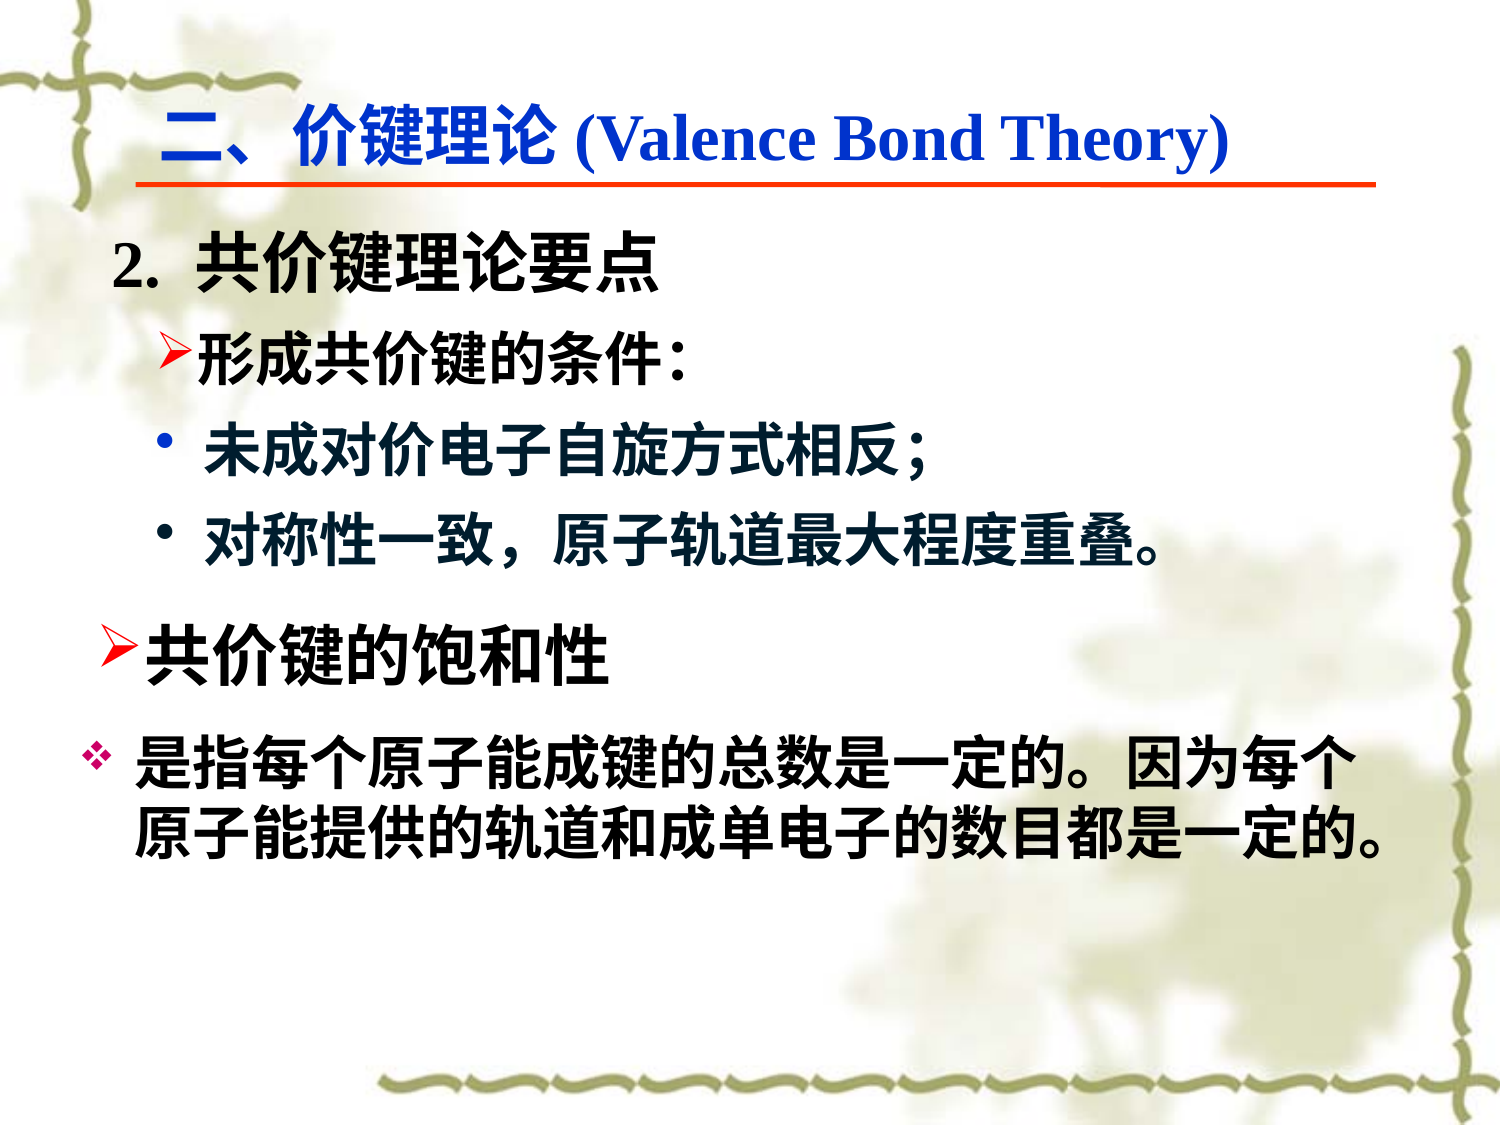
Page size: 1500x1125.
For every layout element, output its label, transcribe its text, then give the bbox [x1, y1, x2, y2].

text_box 形成共价键的条件： 未成对价电子自旋方式相反； 对称性一致，原子轨道最大程度重叠。 [140, 314, 1209, 612]
text_box 二、价键理论(Valence Bond Theory) [143, 78, 1459, 185]
picture [0, 0, 1500, 1125]
text_box 共价键的饱和性 [82, 612, 1394, 695]
text_box 2. 共价键理论要点 [96, 208, 1022, 315]
list 是指每个原子能成键的总数是一定的。因为每个原子能提供的轨道和成单电子的数目都是一定的。 [63, 718, 1377, 1062]
